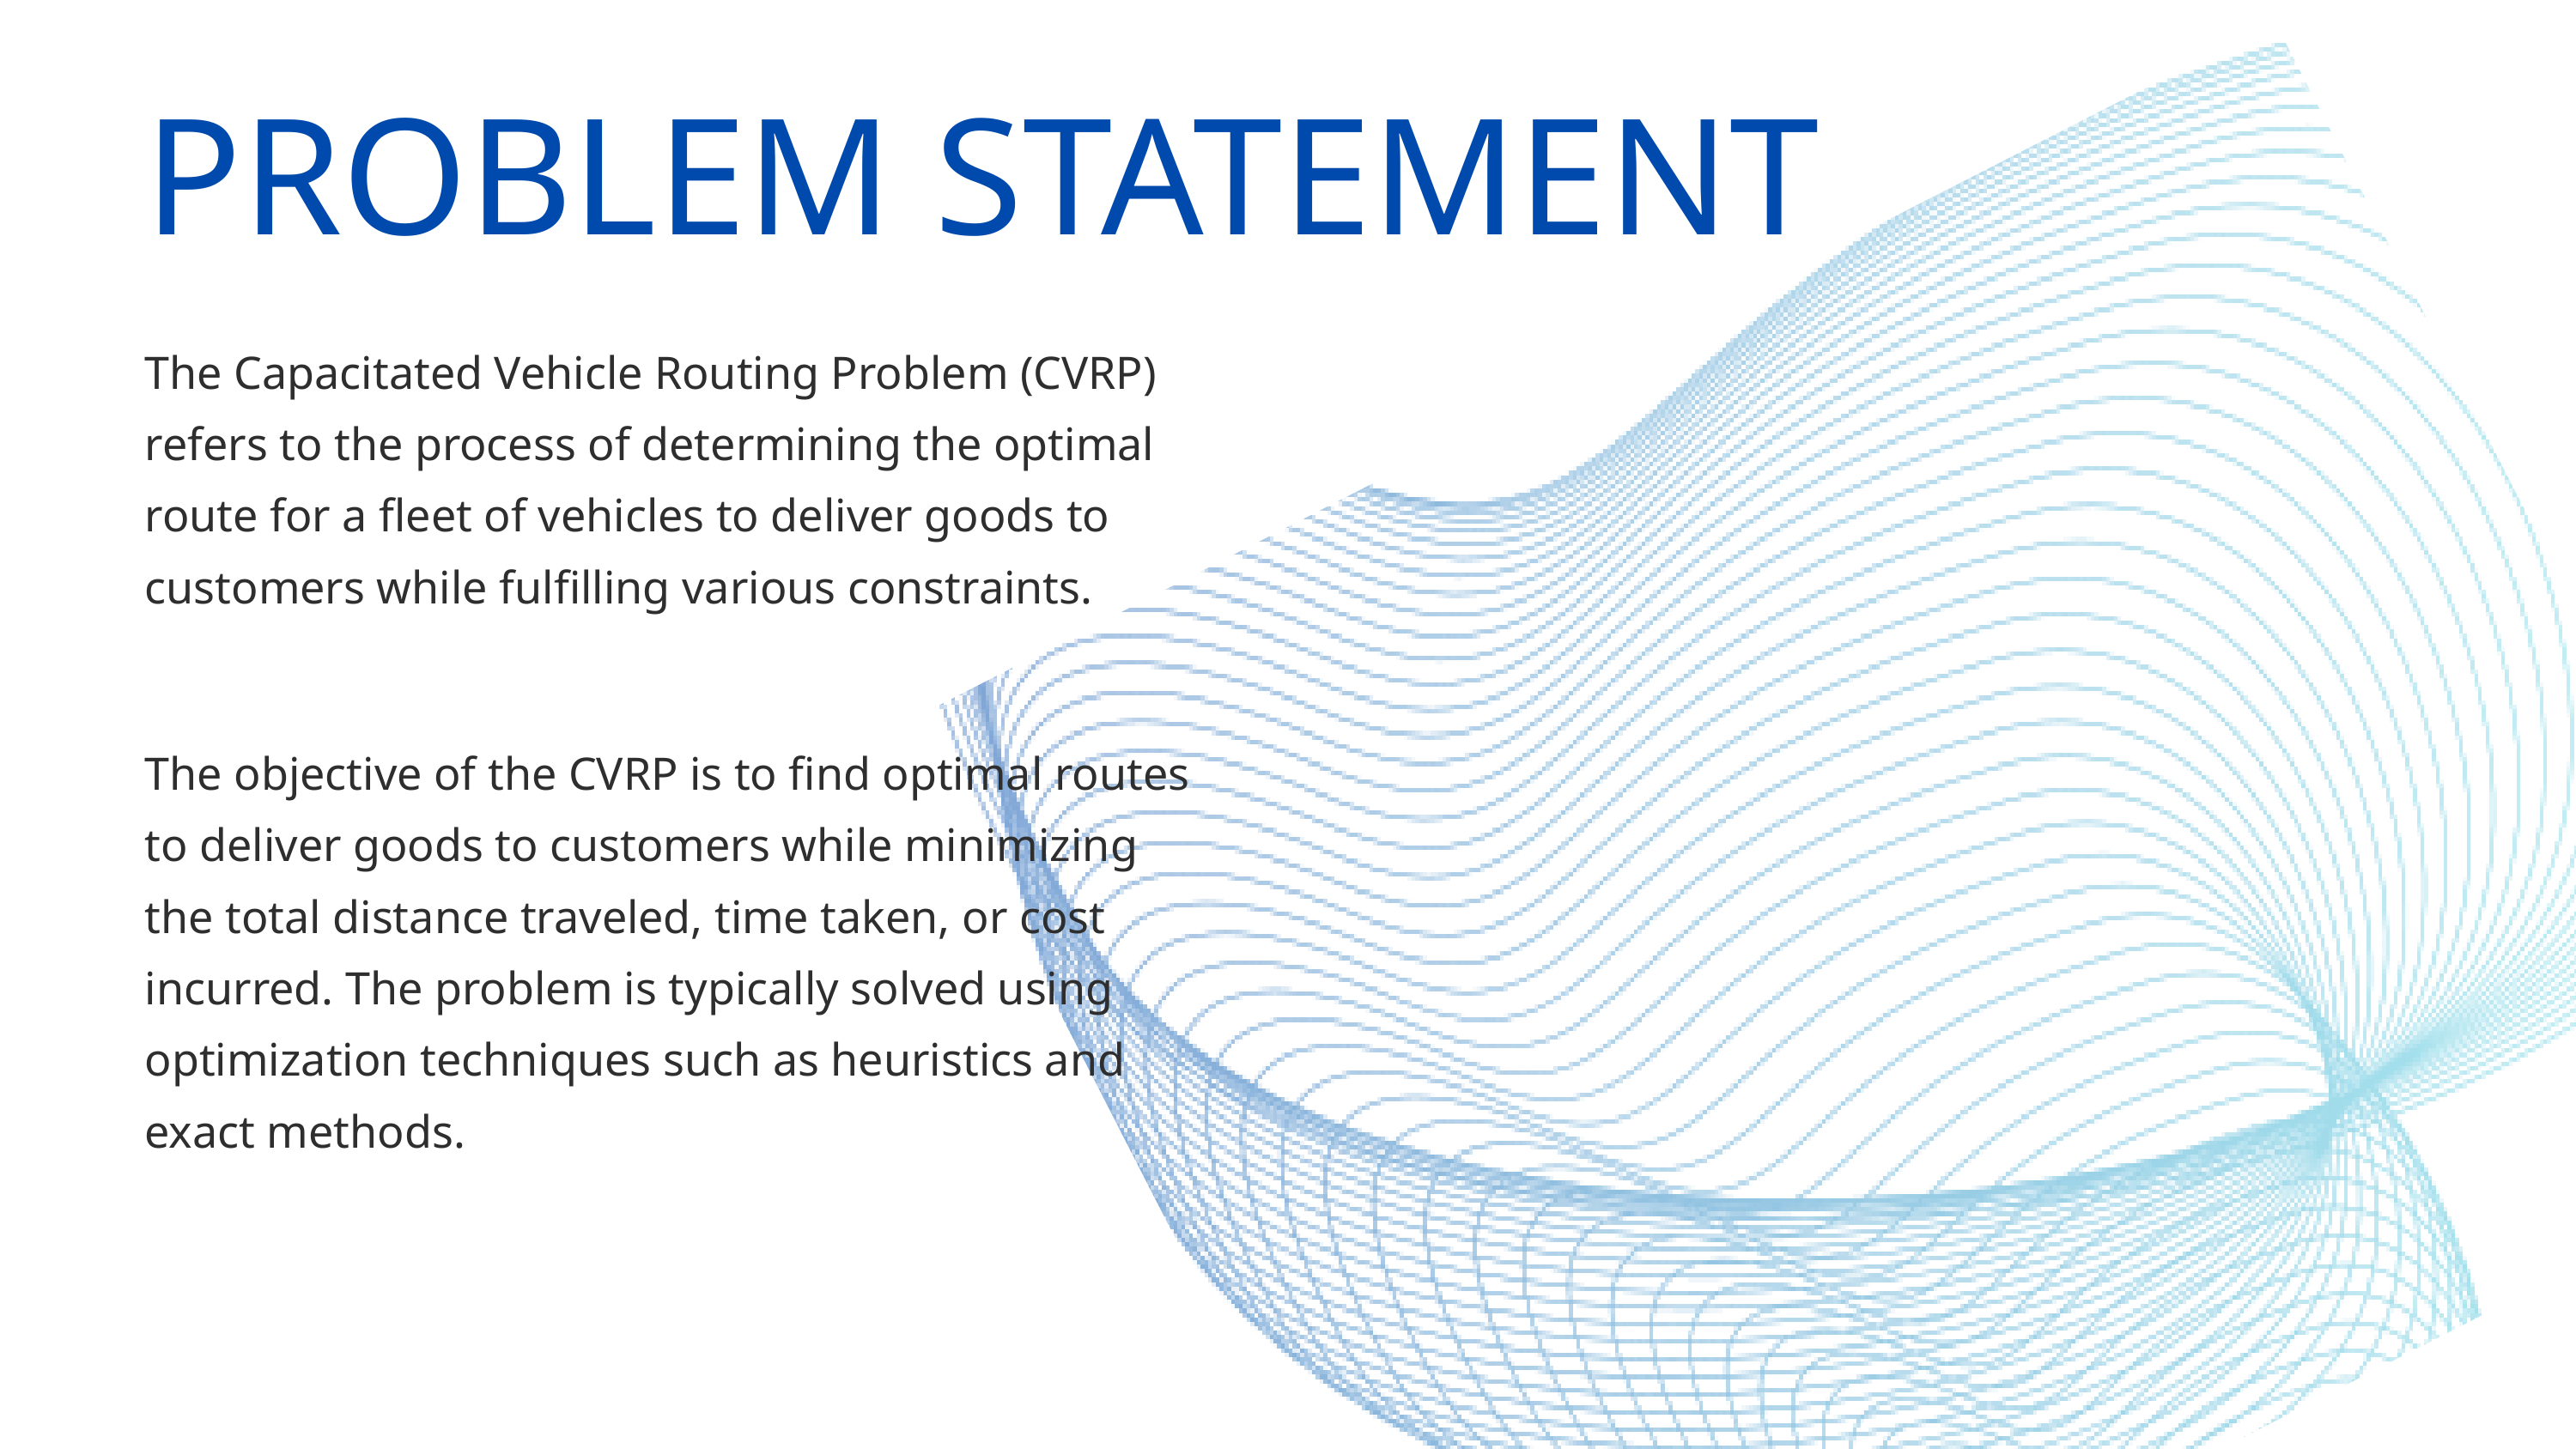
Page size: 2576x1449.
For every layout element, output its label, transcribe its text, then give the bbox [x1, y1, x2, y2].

text_box The objective of the CVRP is to find optimal routes to deliver goods to customers while minimizing the total distance traveled, time taken, or cost incurred. The problem is typically solved using optimization techniques such as heuristics and exact methods. [144, 727, 1204, 1228]
text_box [909, 21, 2576, 1449]
text_box The Capacitated Vehicle Routing Problem (CVRP) refers to the process of determining the optimal route for a fleet of vehicles to deliver goods to customers while fulfilling various constraints. [144, 326, 1204, 613]
text_box PROBLEM STATEMENT [144, 106, 2053, 267]
